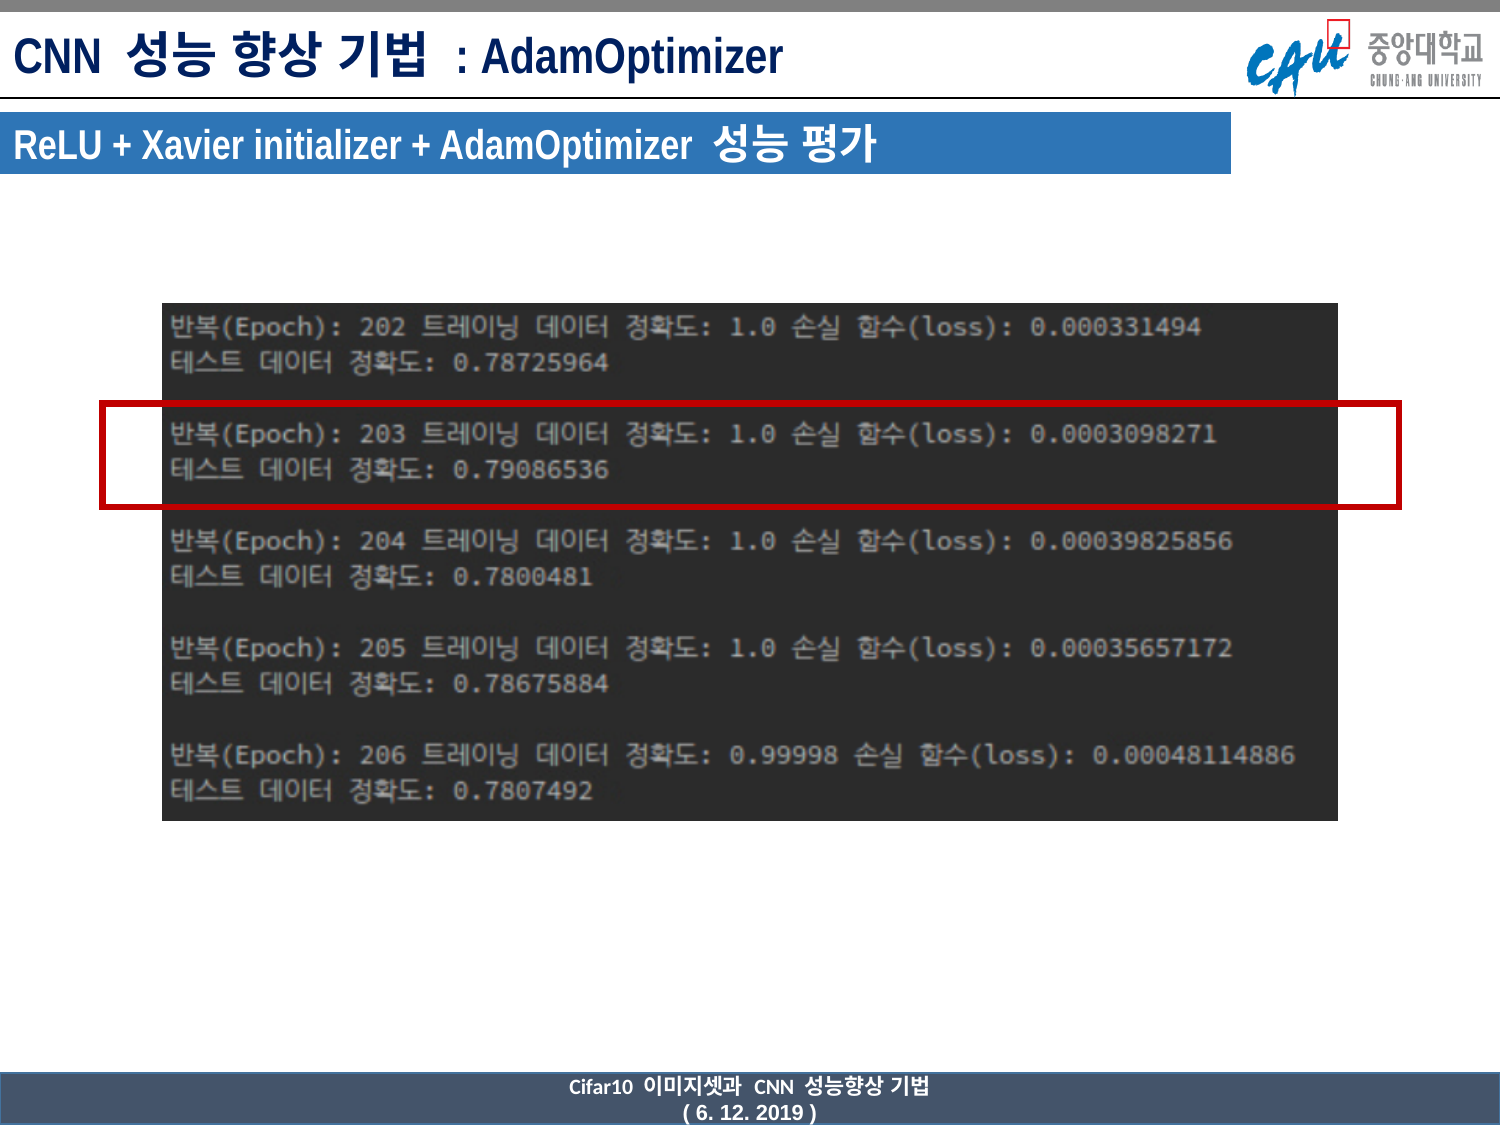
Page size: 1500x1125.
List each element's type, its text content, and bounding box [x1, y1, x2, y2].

text_box CNN 성능 향상 기법 : AdamOptimizer [0, 4, 1173, 103]
text_box ReLU + Xavier initializer + AdamOptimizer 성능 평가 [0, 112, 1231, 174]
text_box [1338, 402, 1400, 508]
text_box [102, 402, 162, 508]
picture [1227, 5, 1500, 110]
picture [162, 303, 1338, 822]
